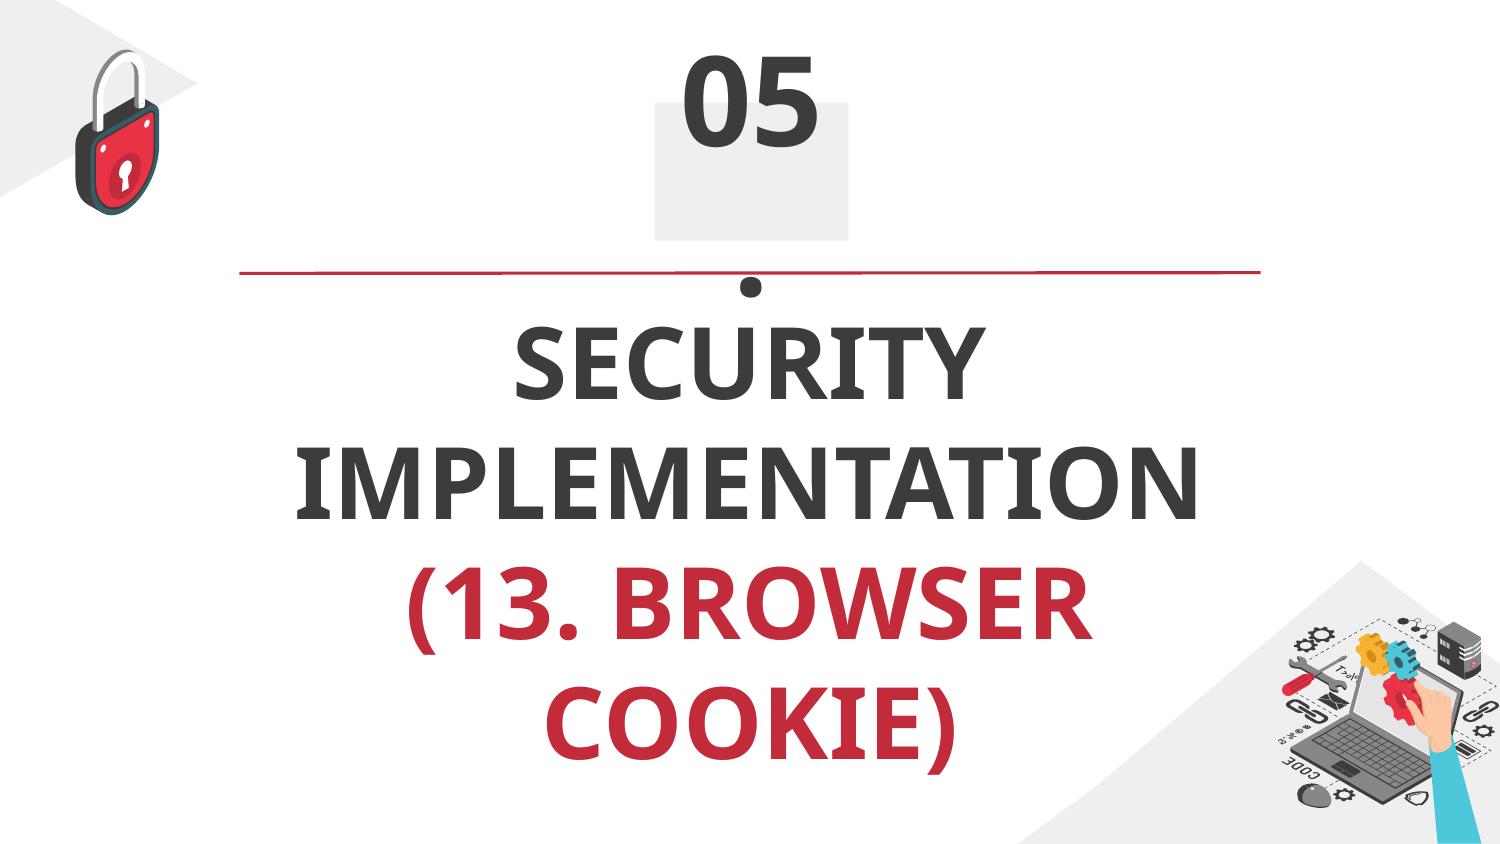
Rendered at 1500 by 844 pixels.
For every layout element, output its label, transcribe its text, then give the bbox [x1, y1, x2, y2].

title 05. [654, 102, 849, 241]
title SECURITY IMPLEMENTATION (13. BROWSER COOKIE) [239, 285, 1261, 759]
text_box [1277, 617, 1500, 844]
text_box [75, 49, 160, 216]
